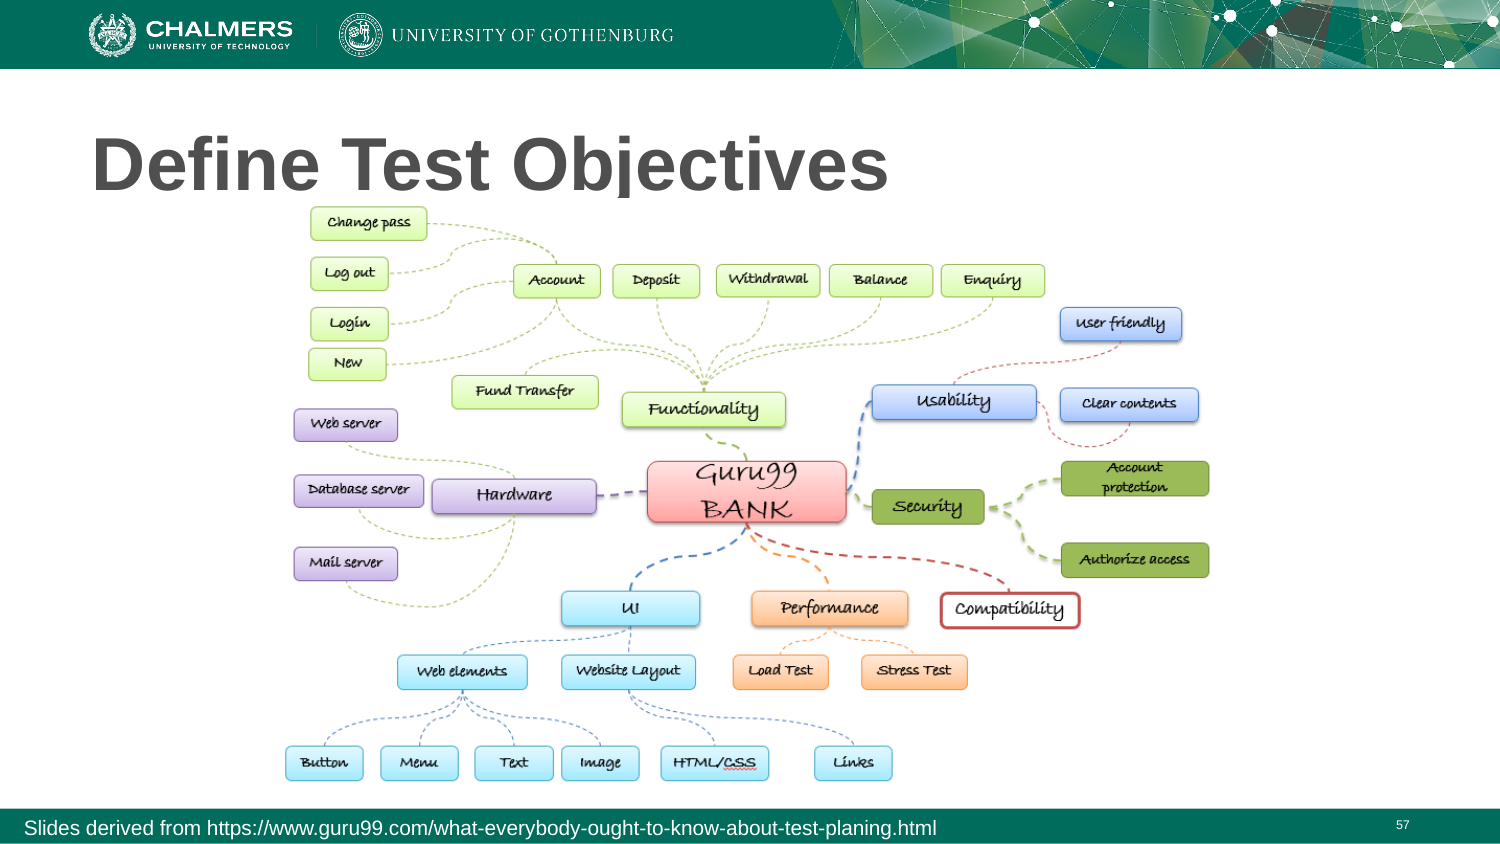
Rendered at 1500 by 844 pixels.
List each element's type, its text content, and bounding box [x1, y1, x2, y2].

title Define Test Objectives [76, 100, 1425, 211]
picture [64, 0, 696, 85]
text_box Slides derived from https://www.guru99.com/what-everybody-ought-to-know-about-test-planing.html [8, 800, 1161, 844]
slide_number ‹#› [1161, 809, 1425, 844]
picture [278, 198, 1224, 798]
picture [759, 0, 1500, 68]
